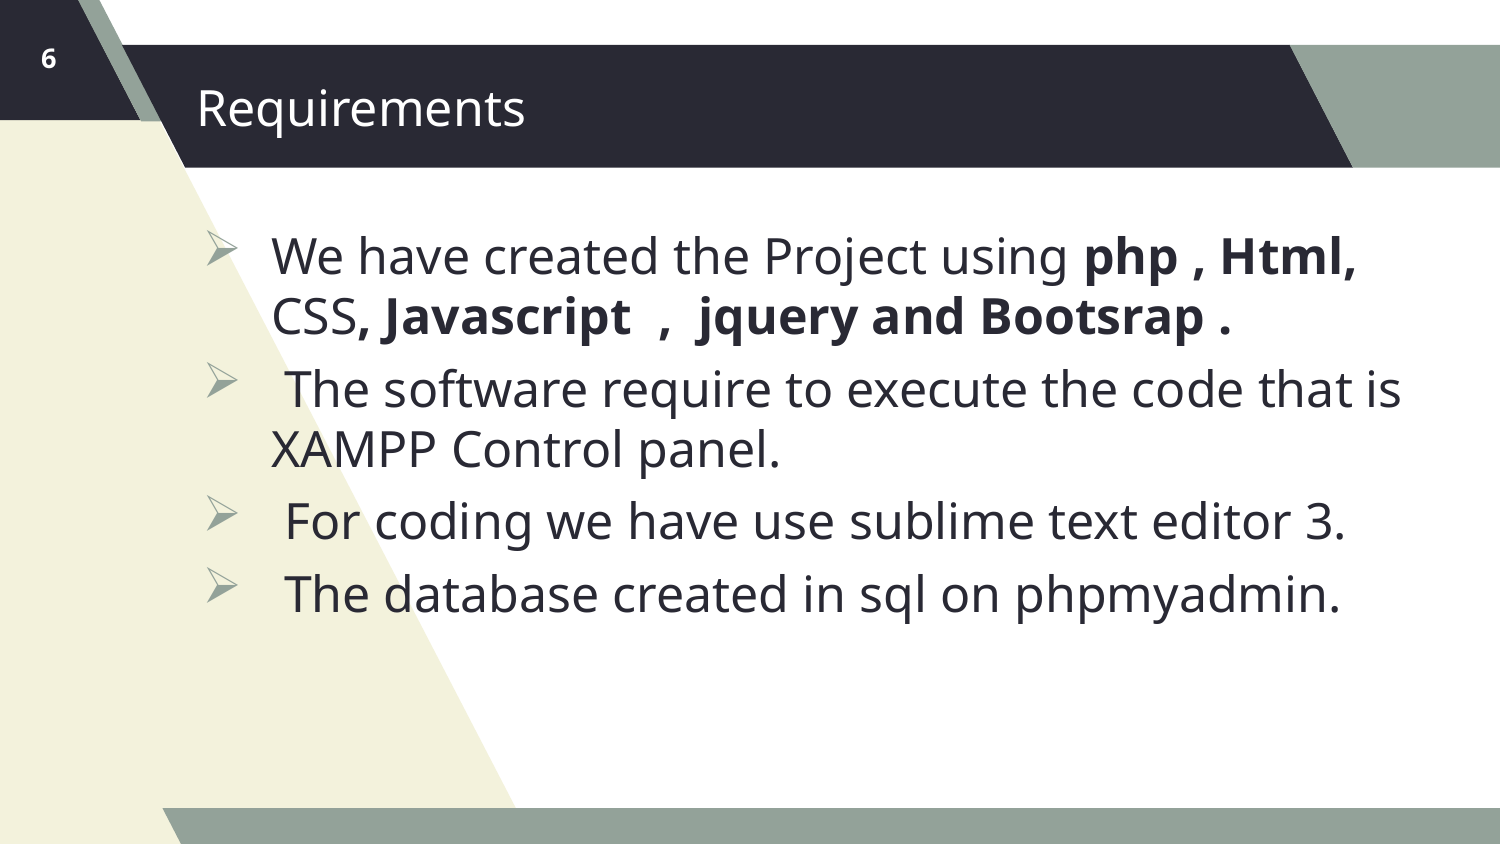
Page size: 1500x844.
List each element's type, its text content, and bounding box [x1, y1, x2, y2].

list We have created the Project using php , Html, CSS, Javascript , jquery and Bootsrap . The software require to execute the code that is XAMPP Control panel. For coding we have use sublime text editor 3. The database created in sql on phpmyadmin. [181, 209, 1425, 808]
title Requirements [181, 45, 1285, 169]
slide_number 6 [0, 0, 98, 121]
